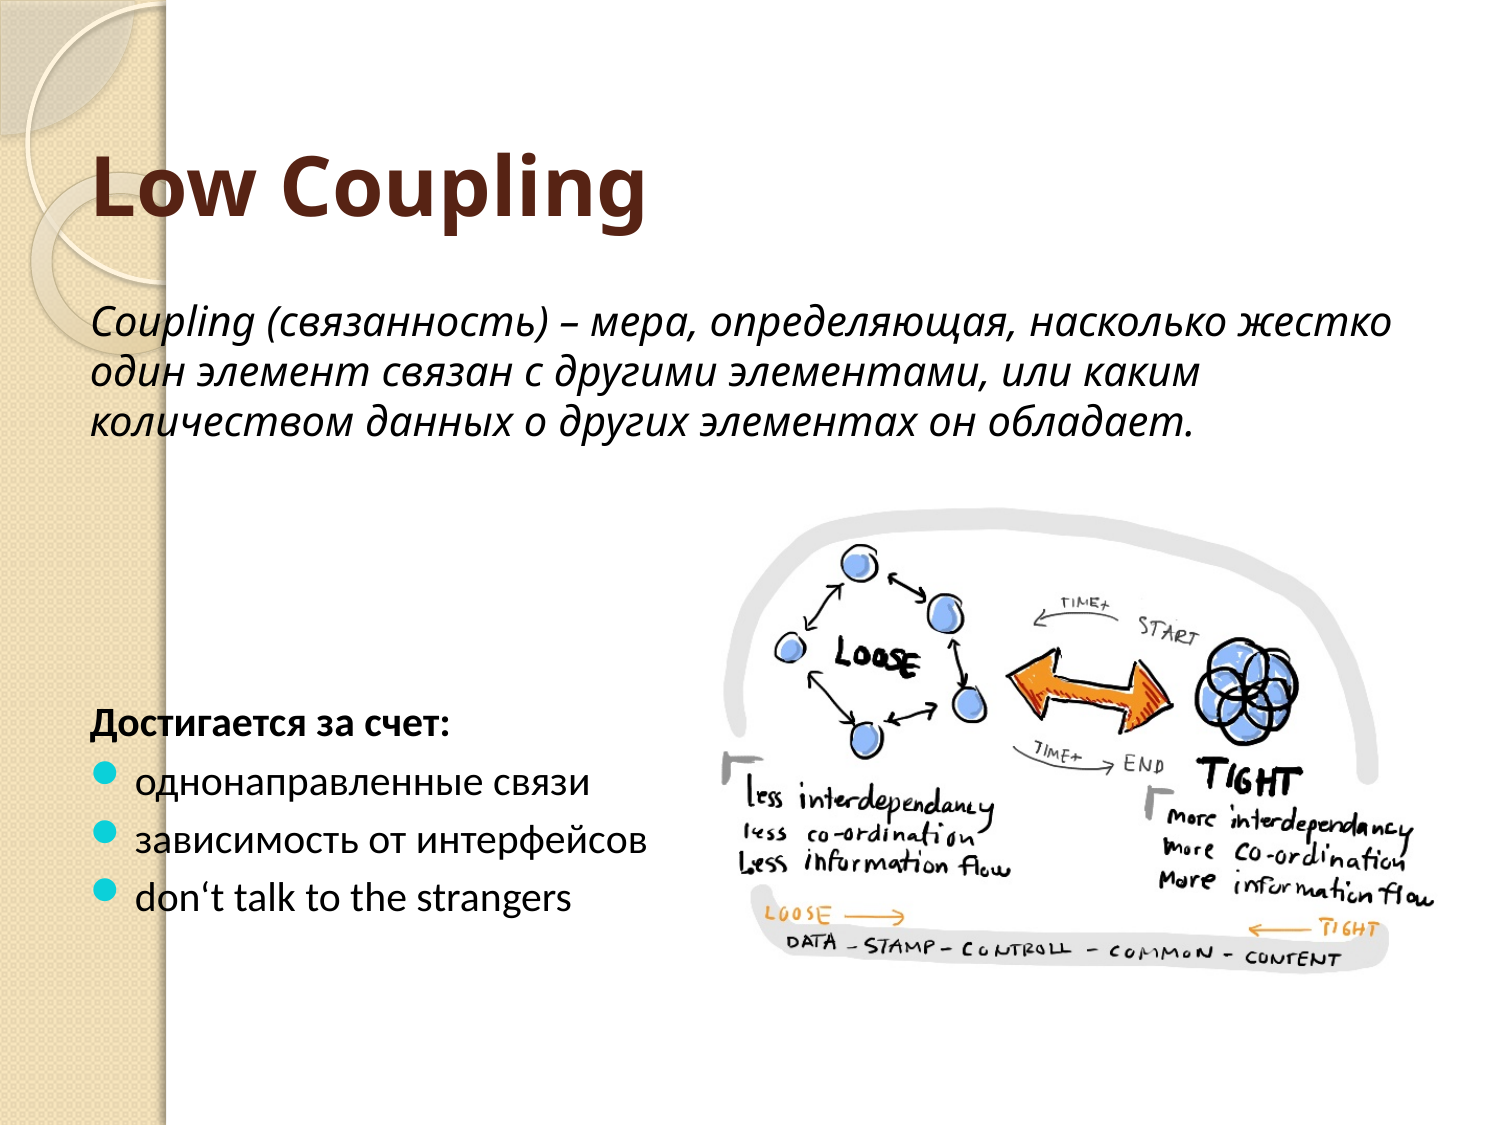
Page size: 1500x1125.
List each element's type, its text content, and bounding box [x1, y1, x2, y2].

text_box Достигается за счет: однонаправленные связи зависимость от интерфейсов don‘t talk to the strangers [74, 687, 705, 928]
title Low Coupling [75, 125, 1425, 241]
picture [712, 499, 1438, 987]
list Coupling (связанность) – мера, определяющая, насколько жестко один элемент связан с другими элементами, или каким количеством данных о других элементах он обладает. [75, 287, 1425, 475]
